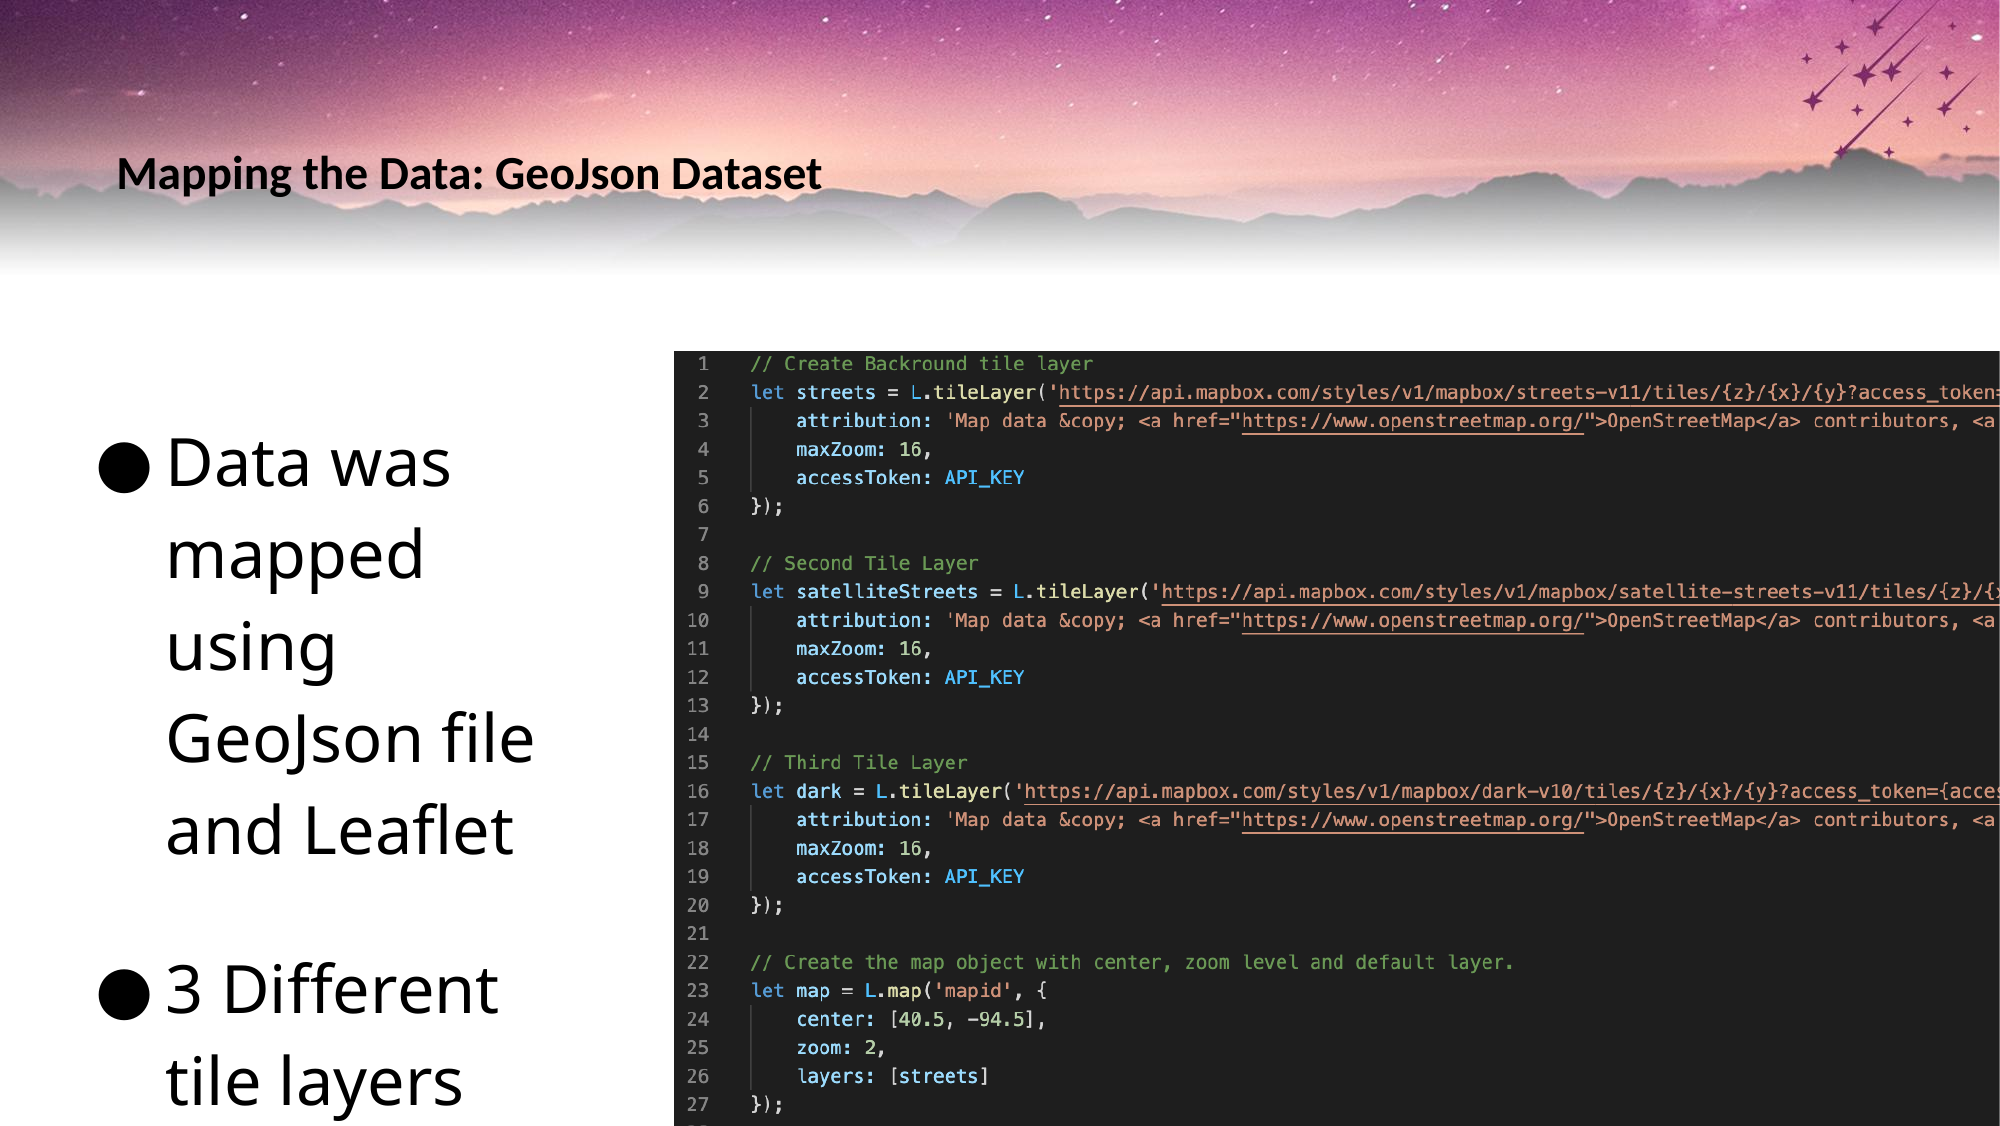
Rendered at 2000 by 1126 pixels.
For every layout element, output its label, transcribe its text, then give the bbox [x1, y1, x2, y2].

text_box Data was mapped using GeoJson file and Leaflet 3 Different tile layers were used [75, 392, 611, 1000]
picture [0, 0, 2000, 1126]
title Mapping the Data: GeoJson Dataset [99, 77, 1900, 209]
